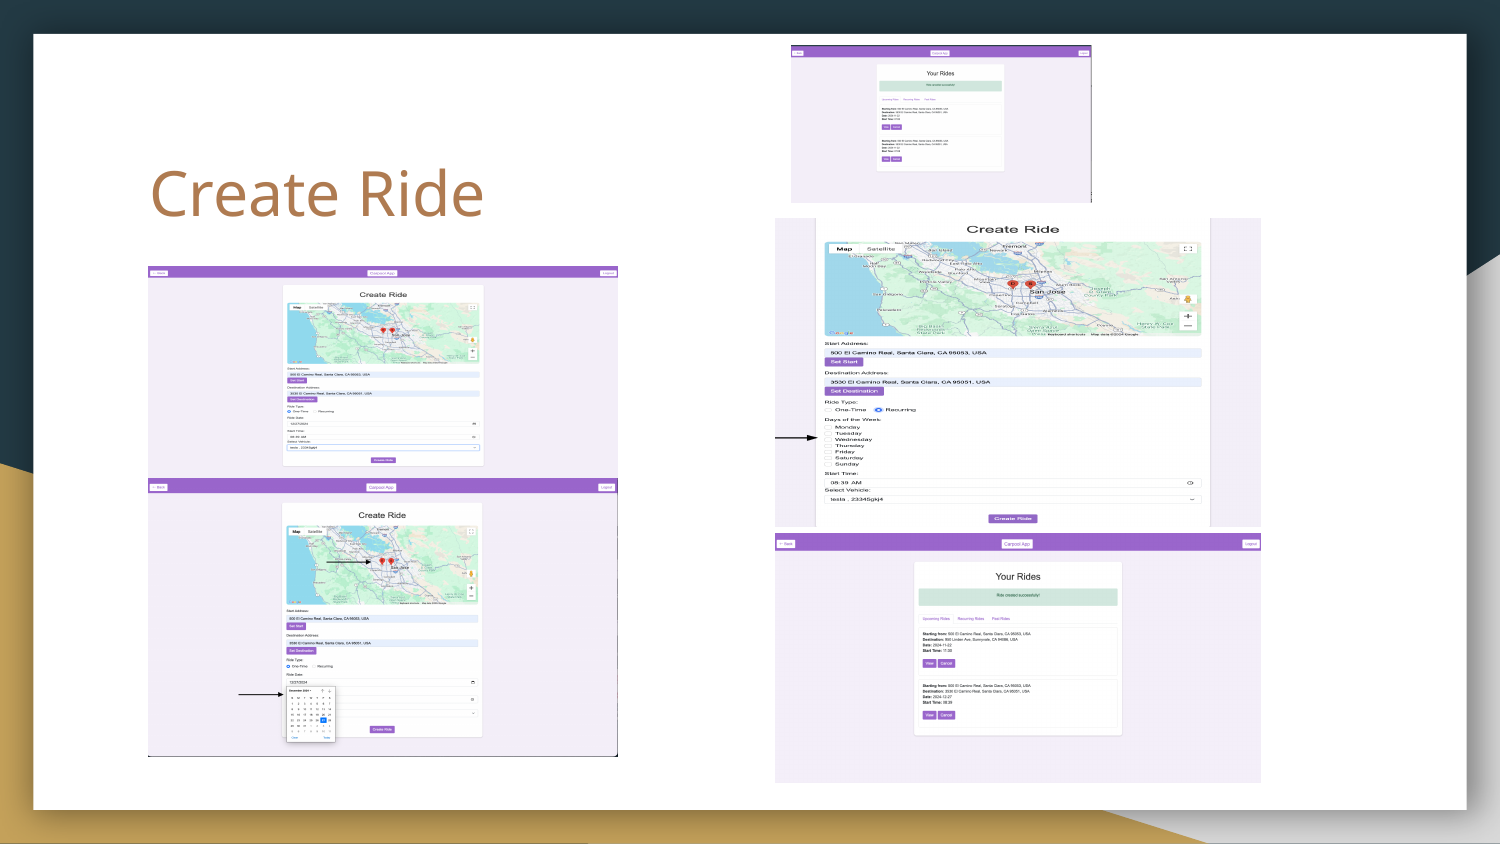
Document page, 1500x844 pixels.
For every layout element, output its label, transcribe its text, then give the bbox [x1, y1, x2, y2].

title Create Ride [134, 138, 1366, 296]
picture [775, 217, 1261, 527]
picture [148, 266, 618, 758]
picture [791, 45, 1092, 203]
picture [775, 532, 1261, 783]
